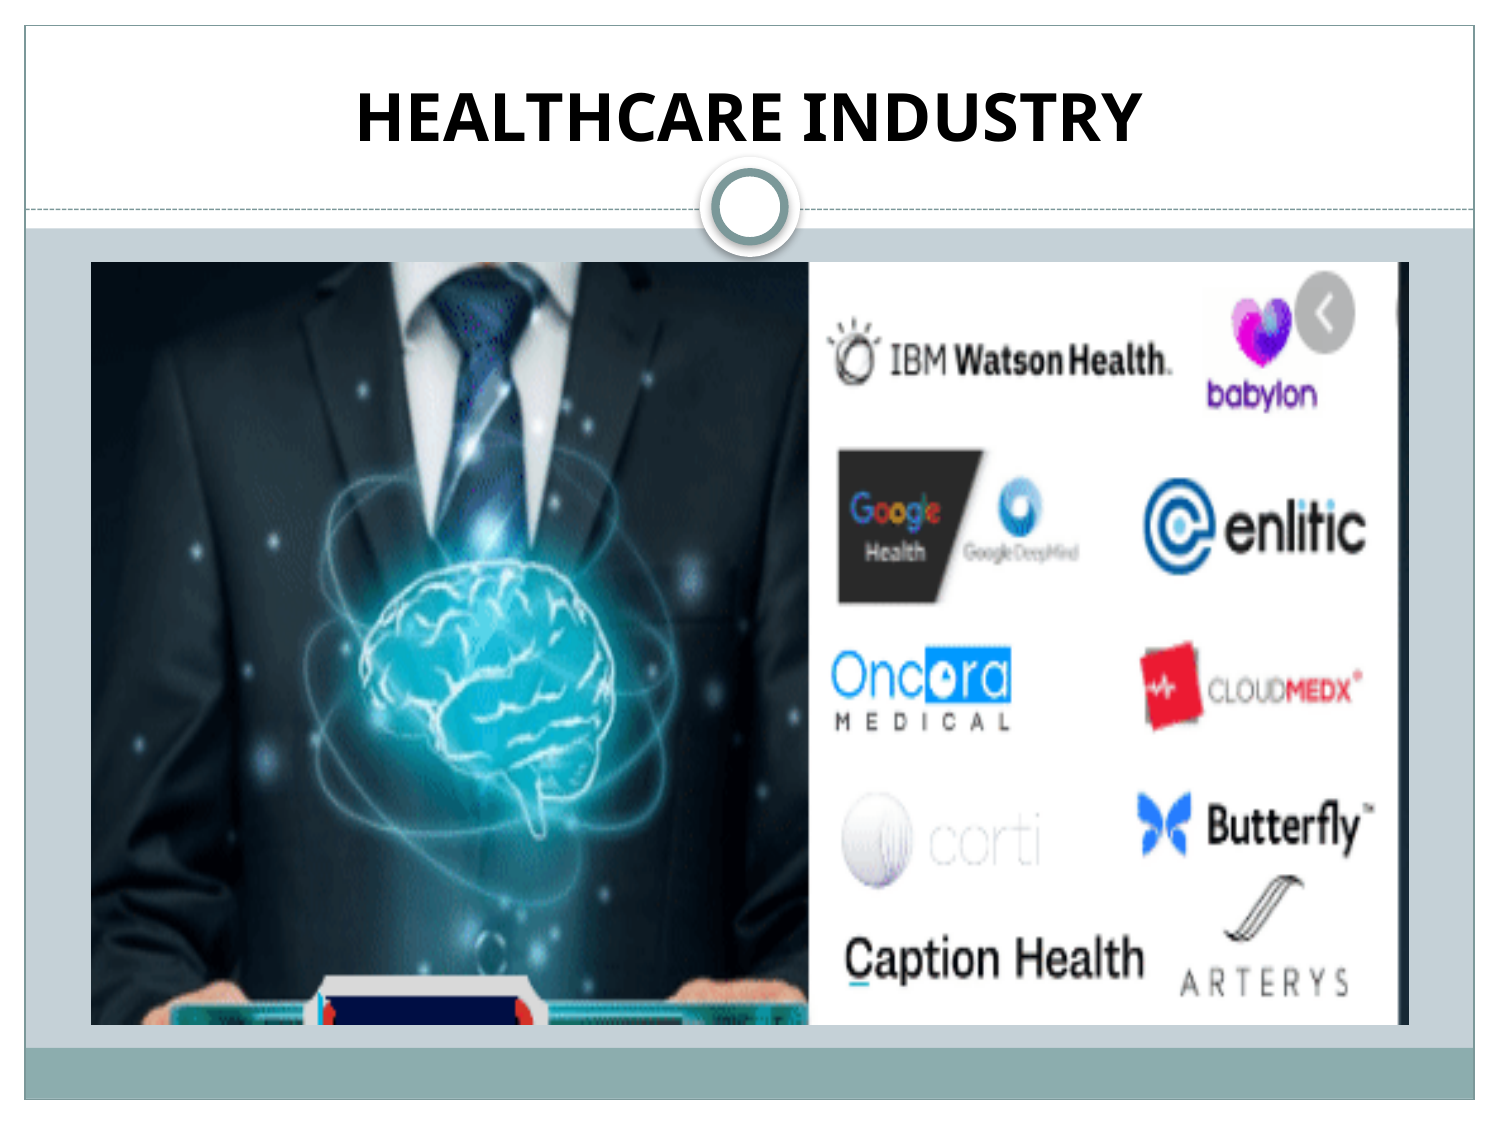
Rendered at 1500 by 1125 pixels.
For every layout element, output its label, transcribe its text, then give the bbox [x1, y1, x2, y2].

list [91, 262, 1409, 1026]
title HEALTHCARE INDUSTRY [49, 37, 1450, 162]
